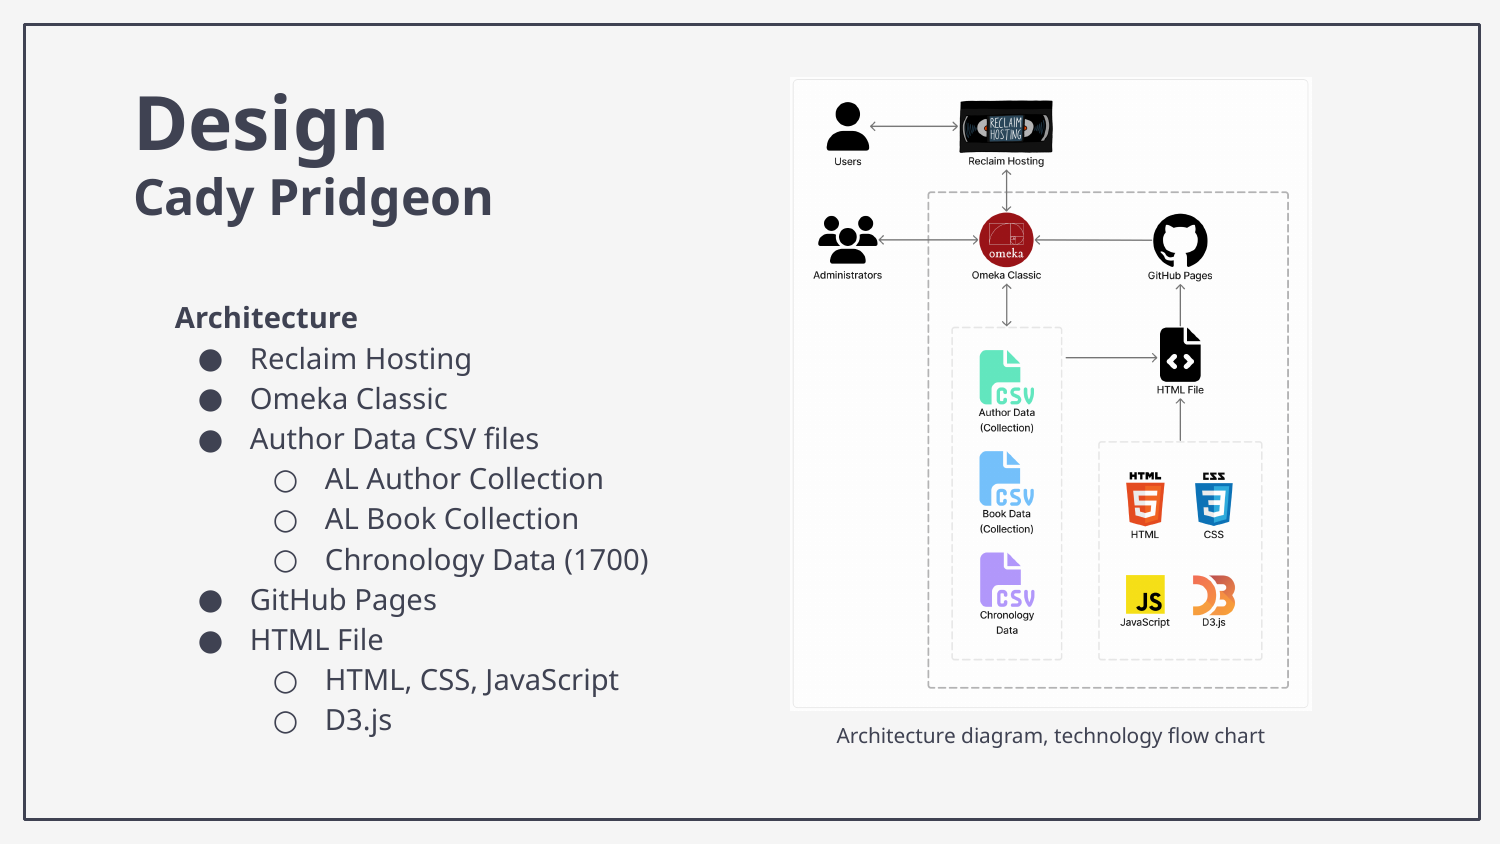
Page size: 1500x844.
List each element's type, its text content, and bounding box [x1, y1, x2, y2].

picture [789, 77, 1312, 711]
text_box Architecture diagram, technology flow chart [750, 710, 1351, 761]
title Design Cady Pridgeon [118, 60, 733, 155]
list Architecture Reclaim Hosting Omeka Classic Author Data CSV files AL Author Collection AL Book Collection Chronology Data (1700) GitHub Pages HTML File HTML, CSS, JavaScript D3.js [159, 279, 682, 749]
